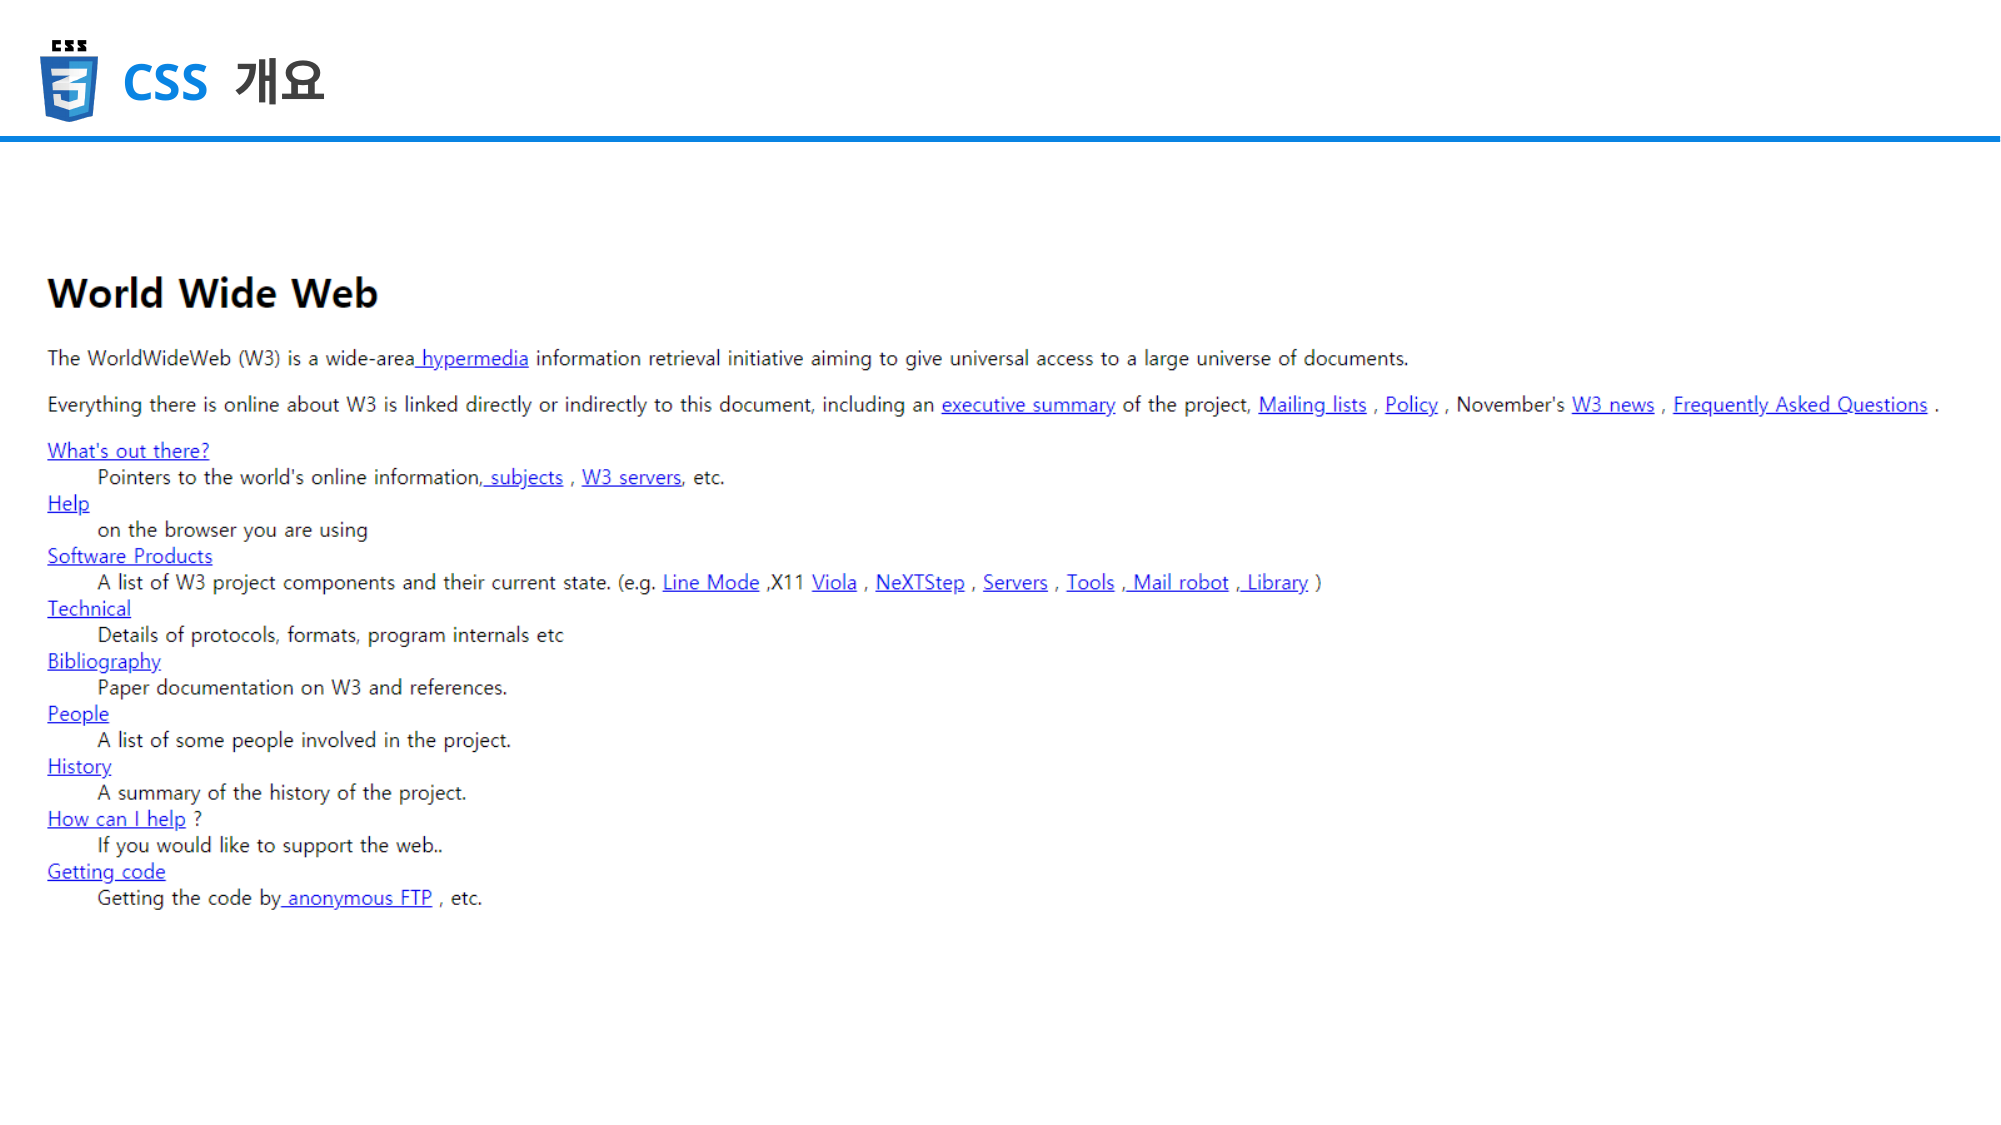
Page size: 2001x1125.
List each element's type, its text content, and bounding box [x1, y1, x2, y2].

text_box CSS 개요 [107, 43, 341, 119]
picture [40, 269, 1960, 920]
picture [40, 40, 98, 122]
